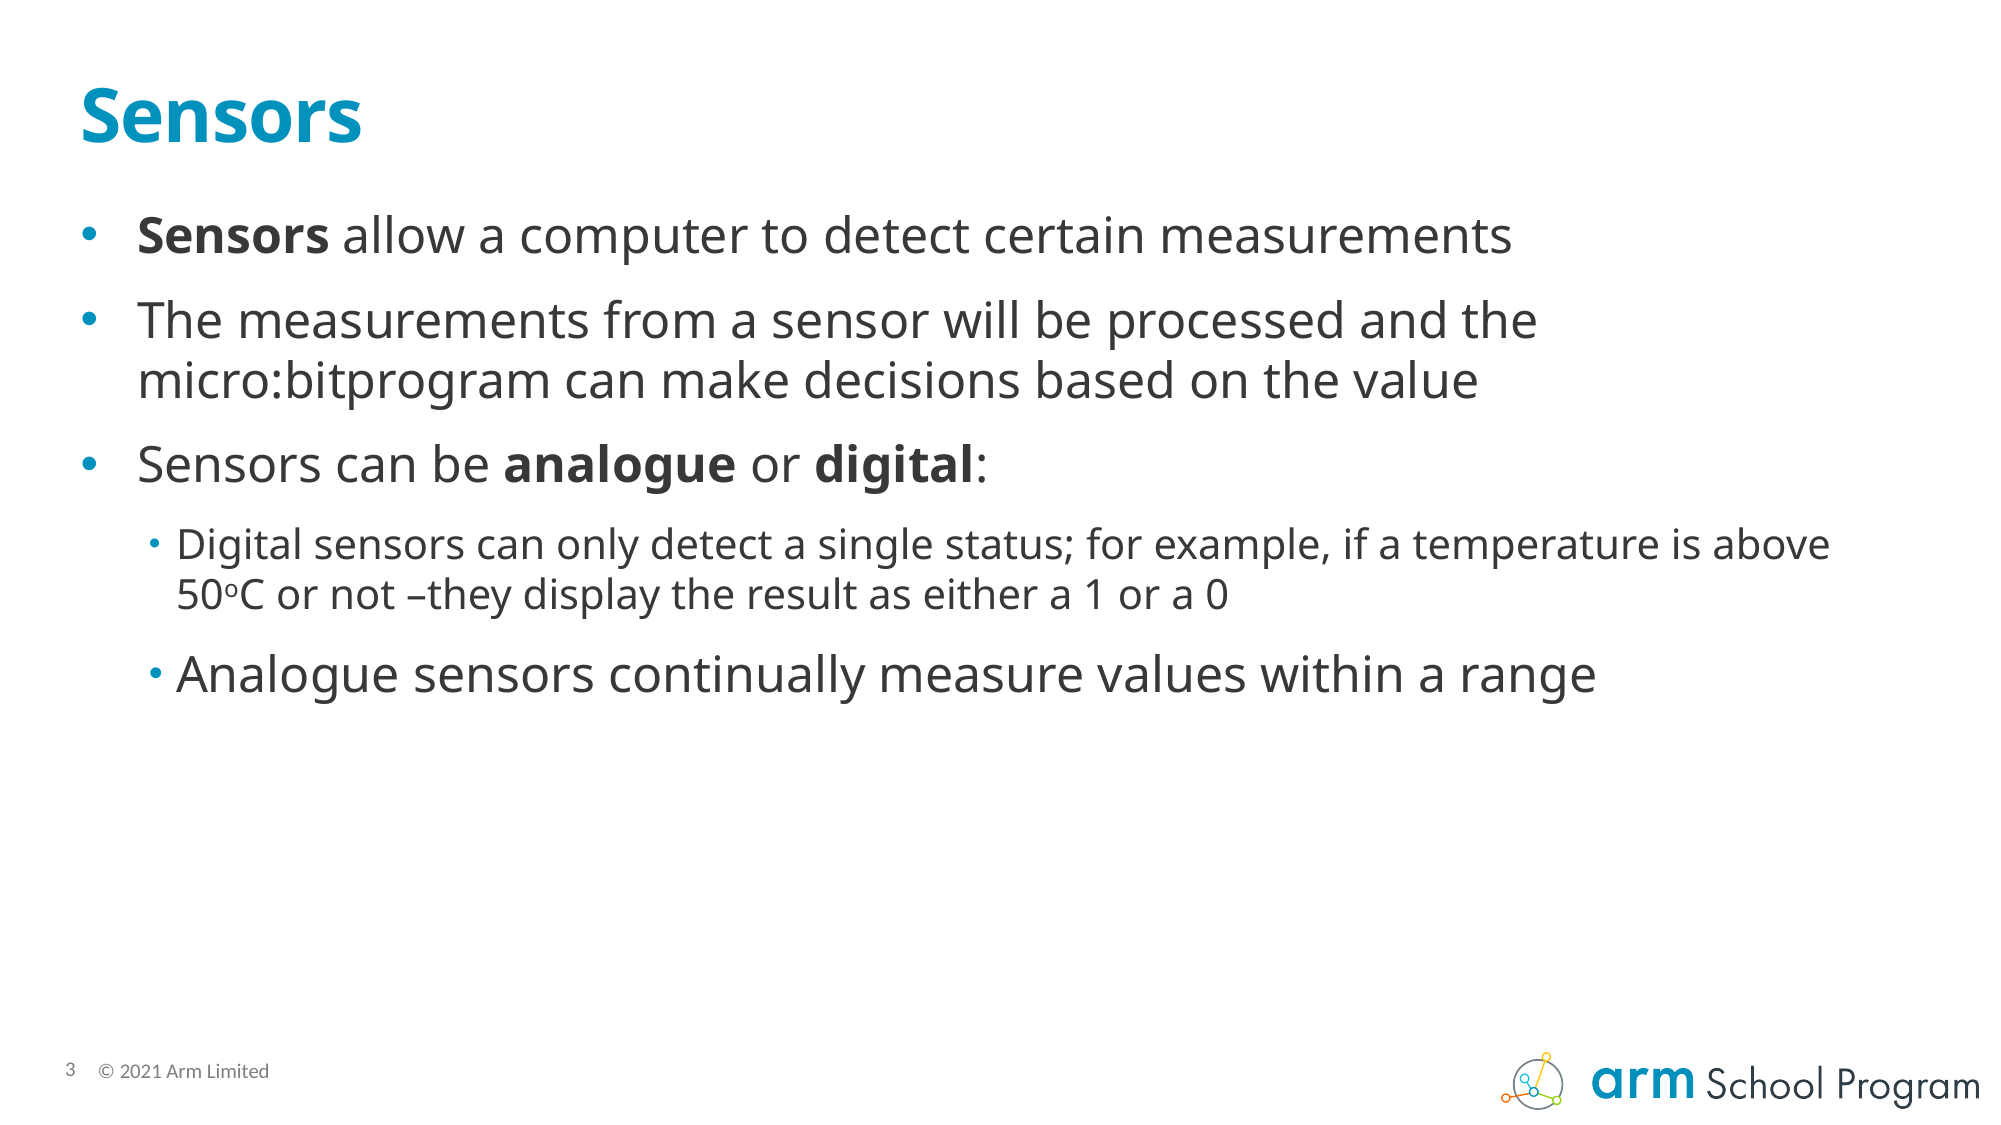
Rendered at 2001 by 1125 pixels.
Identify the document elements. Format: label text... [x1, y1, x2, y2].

picture [1501, 1052, 1979, 1110]
title Sensors [80, 48, 1915, 158]
list Sensors allow a computer to detect certain measurements The measurements from a sensor will be processed and the micro:bitprogram can make decisions based on the value Sensors can be analogue or digital: Digital sensors can only detect a single status; for example, if a temperature is above 50oC or not –they display the result as either a 1 or a 0 Analogue sensors continually measure values within a range [80, 203, 1915, 957]
